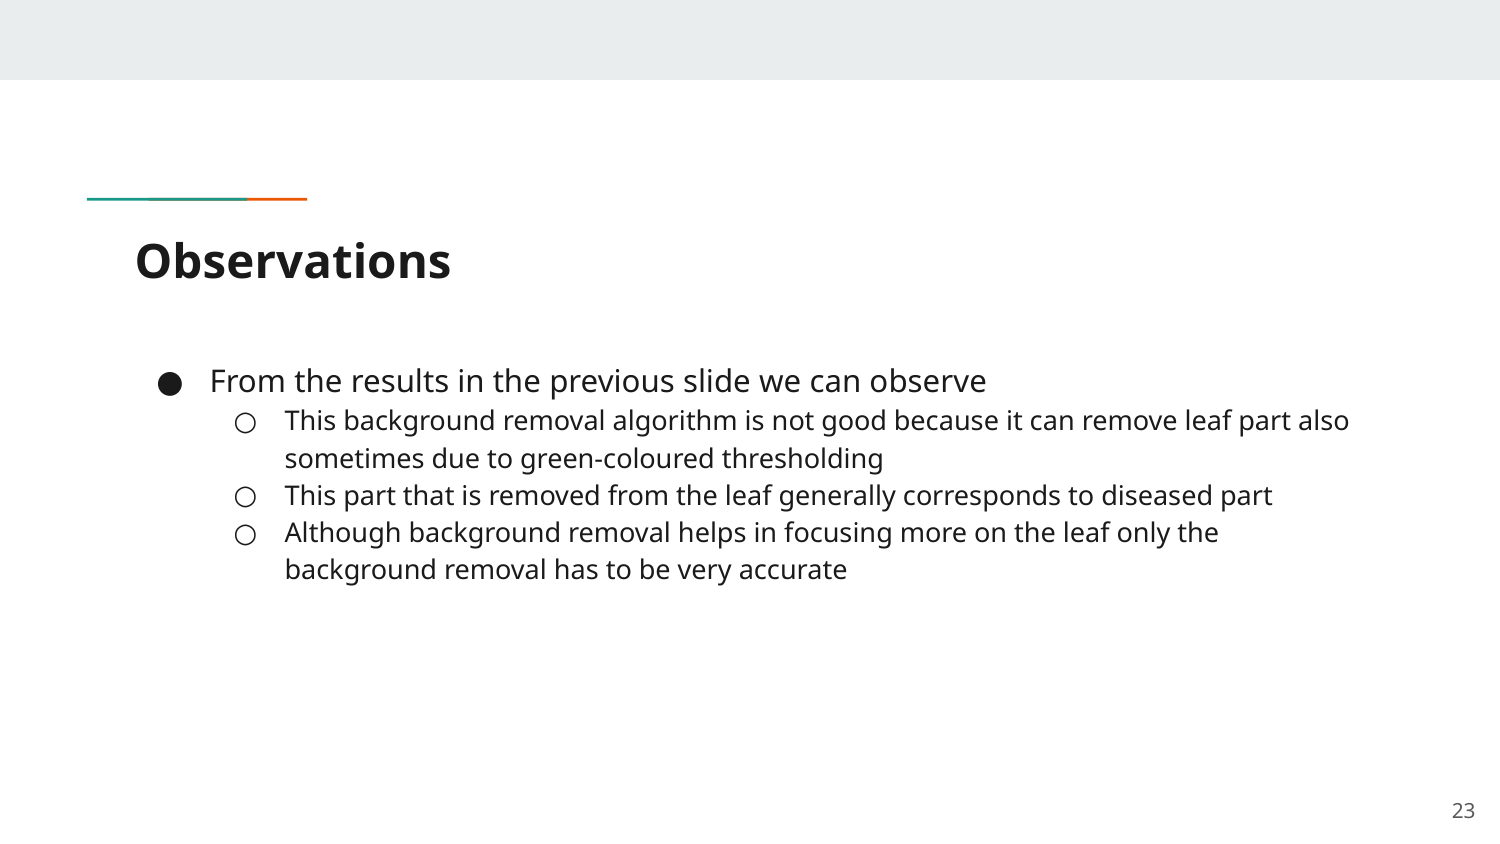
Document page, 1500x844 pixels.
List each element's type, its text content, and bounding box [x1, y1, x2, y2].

list From the results in the previous slide we can observe This background removal algorithm is not good because it can remove leaf part also sometimes due to green-coloured thresholding This part that is removed from the leaf generally corresponds to diseased part Although background removal helps in focusing more on the leaf only the background removal has to be very accurate [119, 341, 1381, 712]
title Observations [119, 216, 1381, 305]
slide_number ‹#› [1400, 779, 1491, 844]
